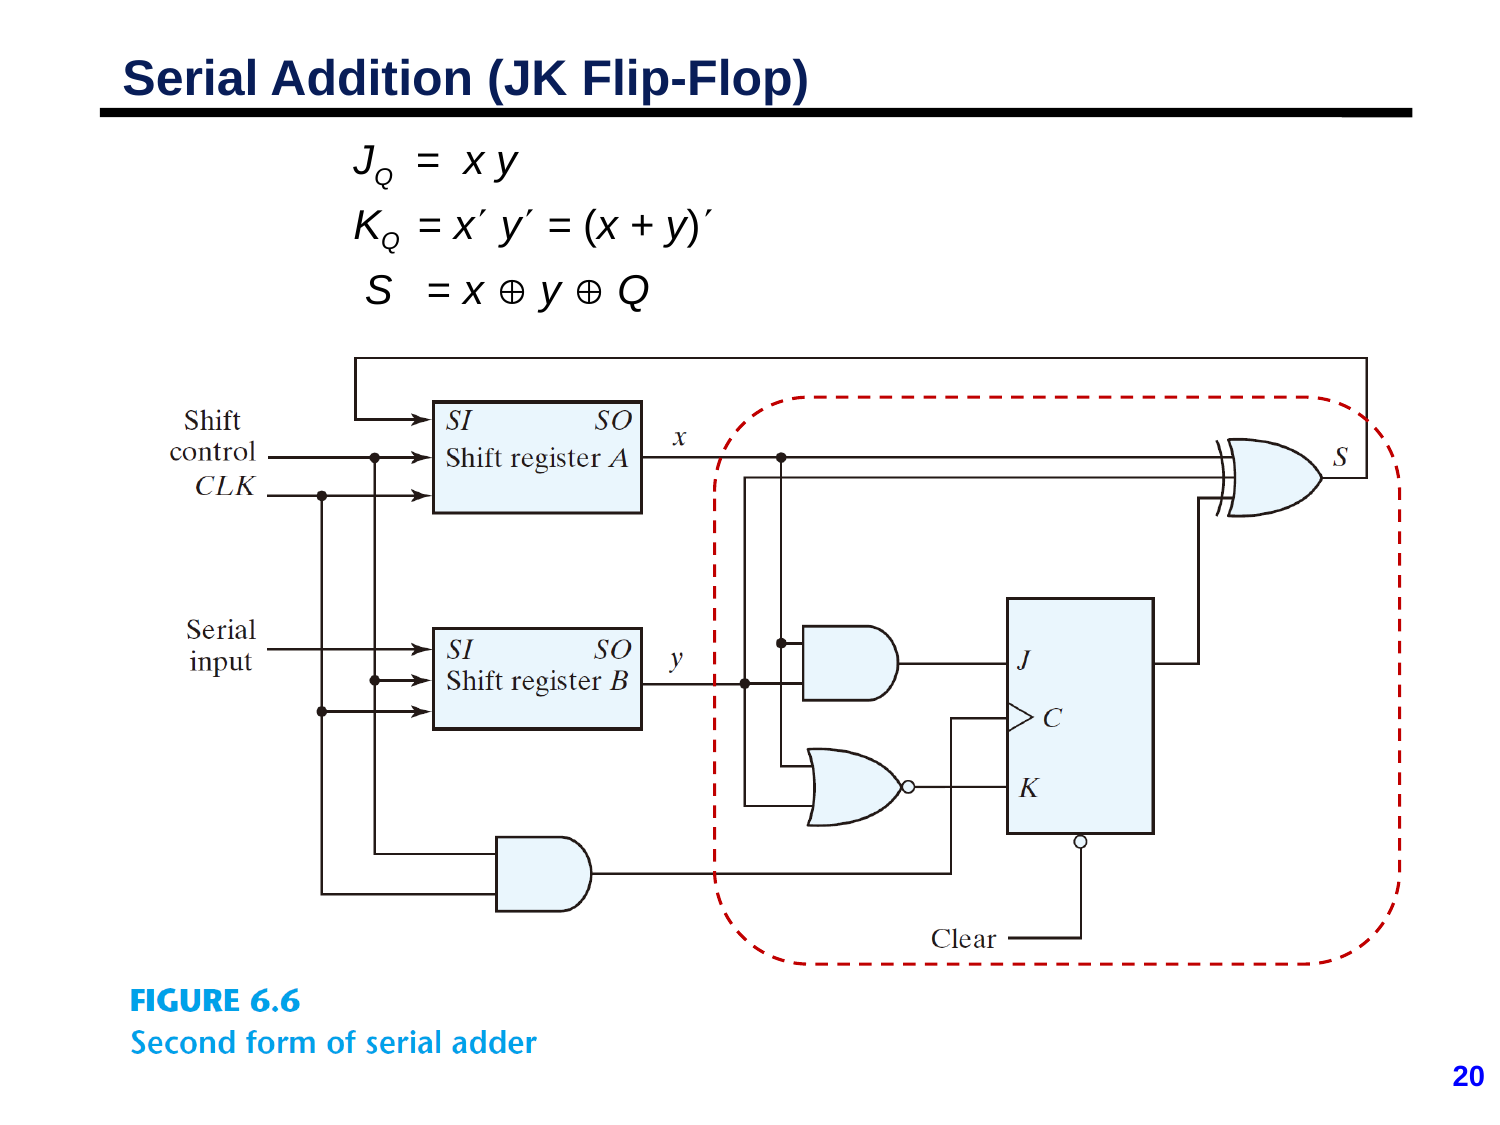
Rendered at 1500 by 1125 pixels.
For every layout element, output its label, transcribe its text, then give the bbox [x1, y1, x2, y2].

text_box JQ = x y KQ = x y = (x + y) S = x  y  Q [188, 125, 826, 338]
picture [116, 338, 1376, 1057]
title Serial Addition (JK Flip-Flop) [112, 50, 826, 112]
text_box [1376, 429, 1400, 933]
